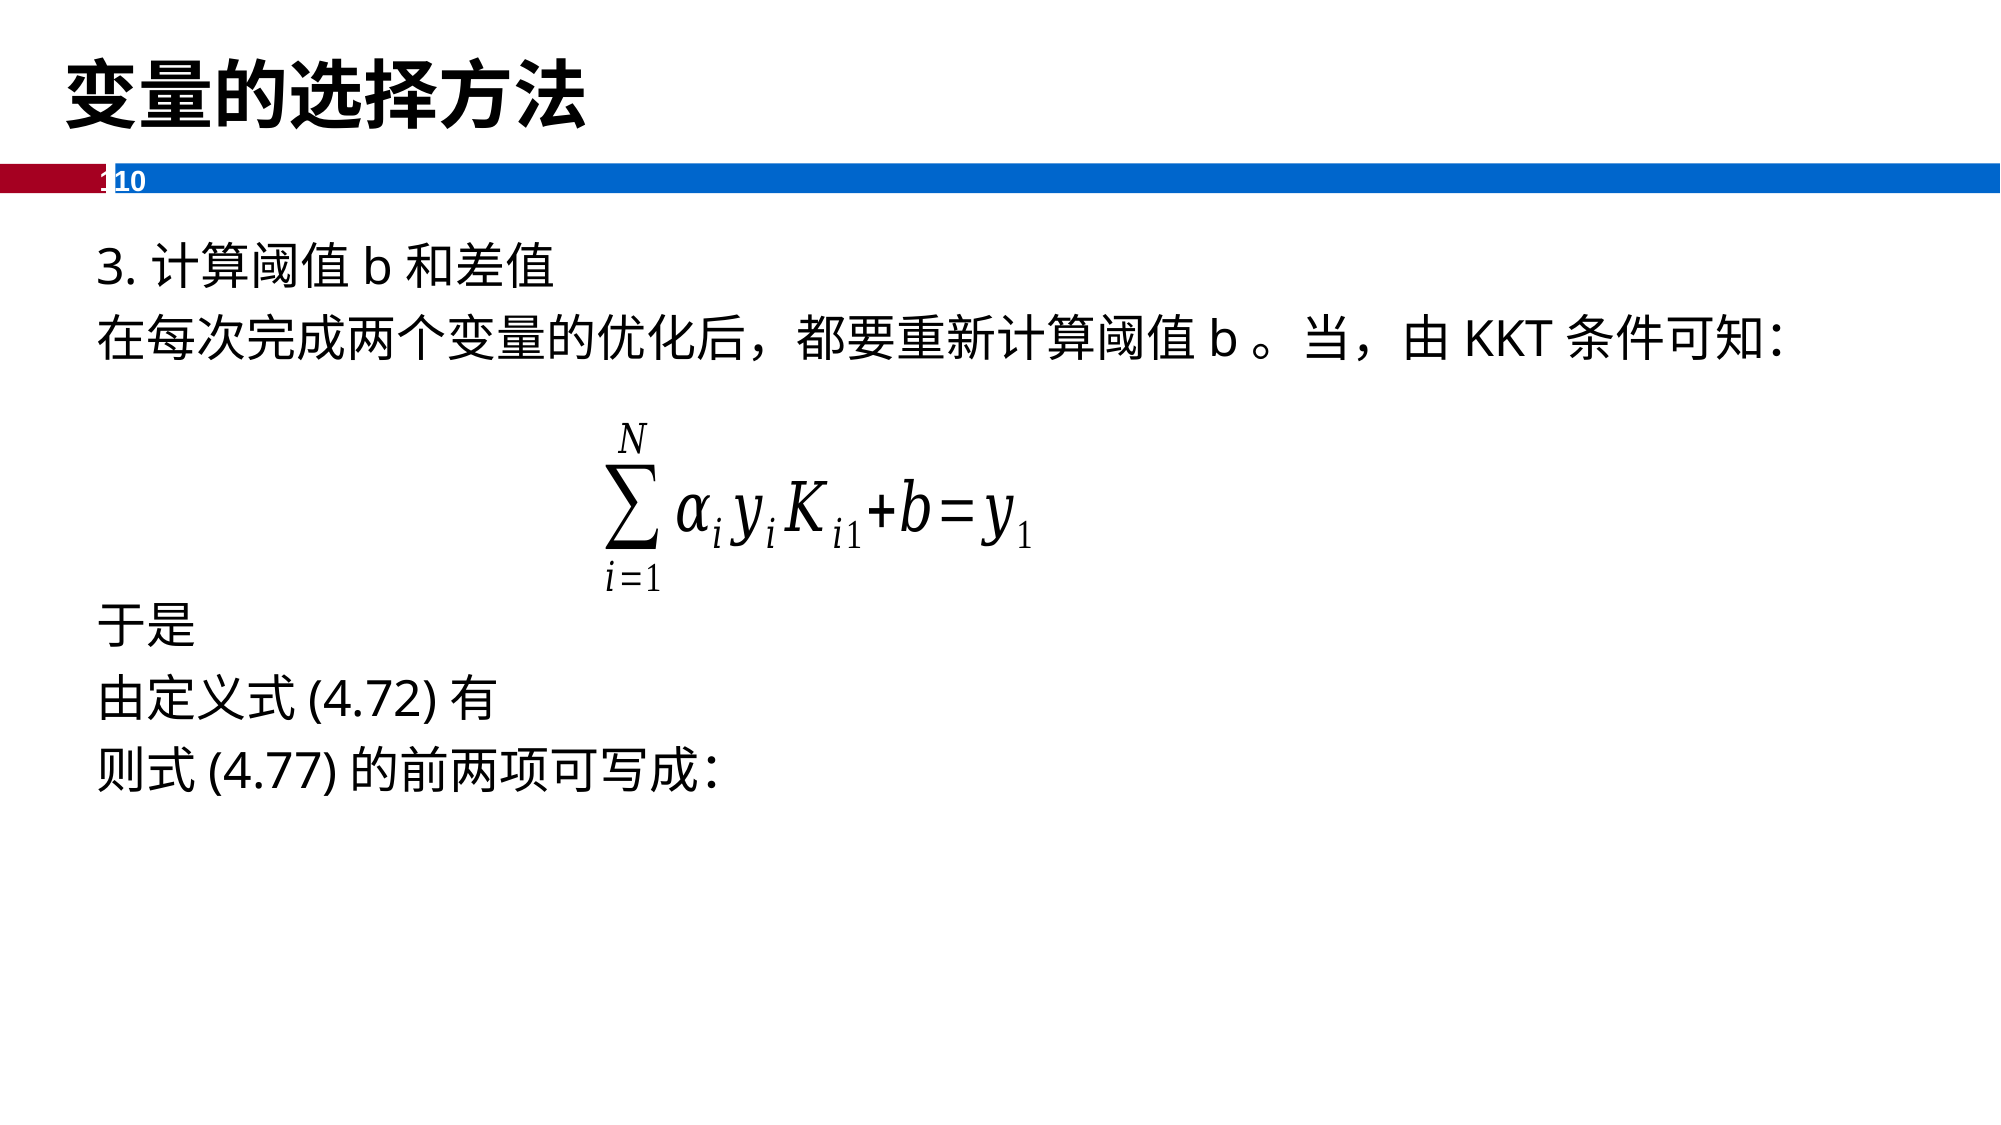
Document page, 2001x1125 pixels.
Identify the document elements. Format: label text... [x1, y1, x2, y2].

title 变量的选择方法 [48, 36, 1939, 148]
